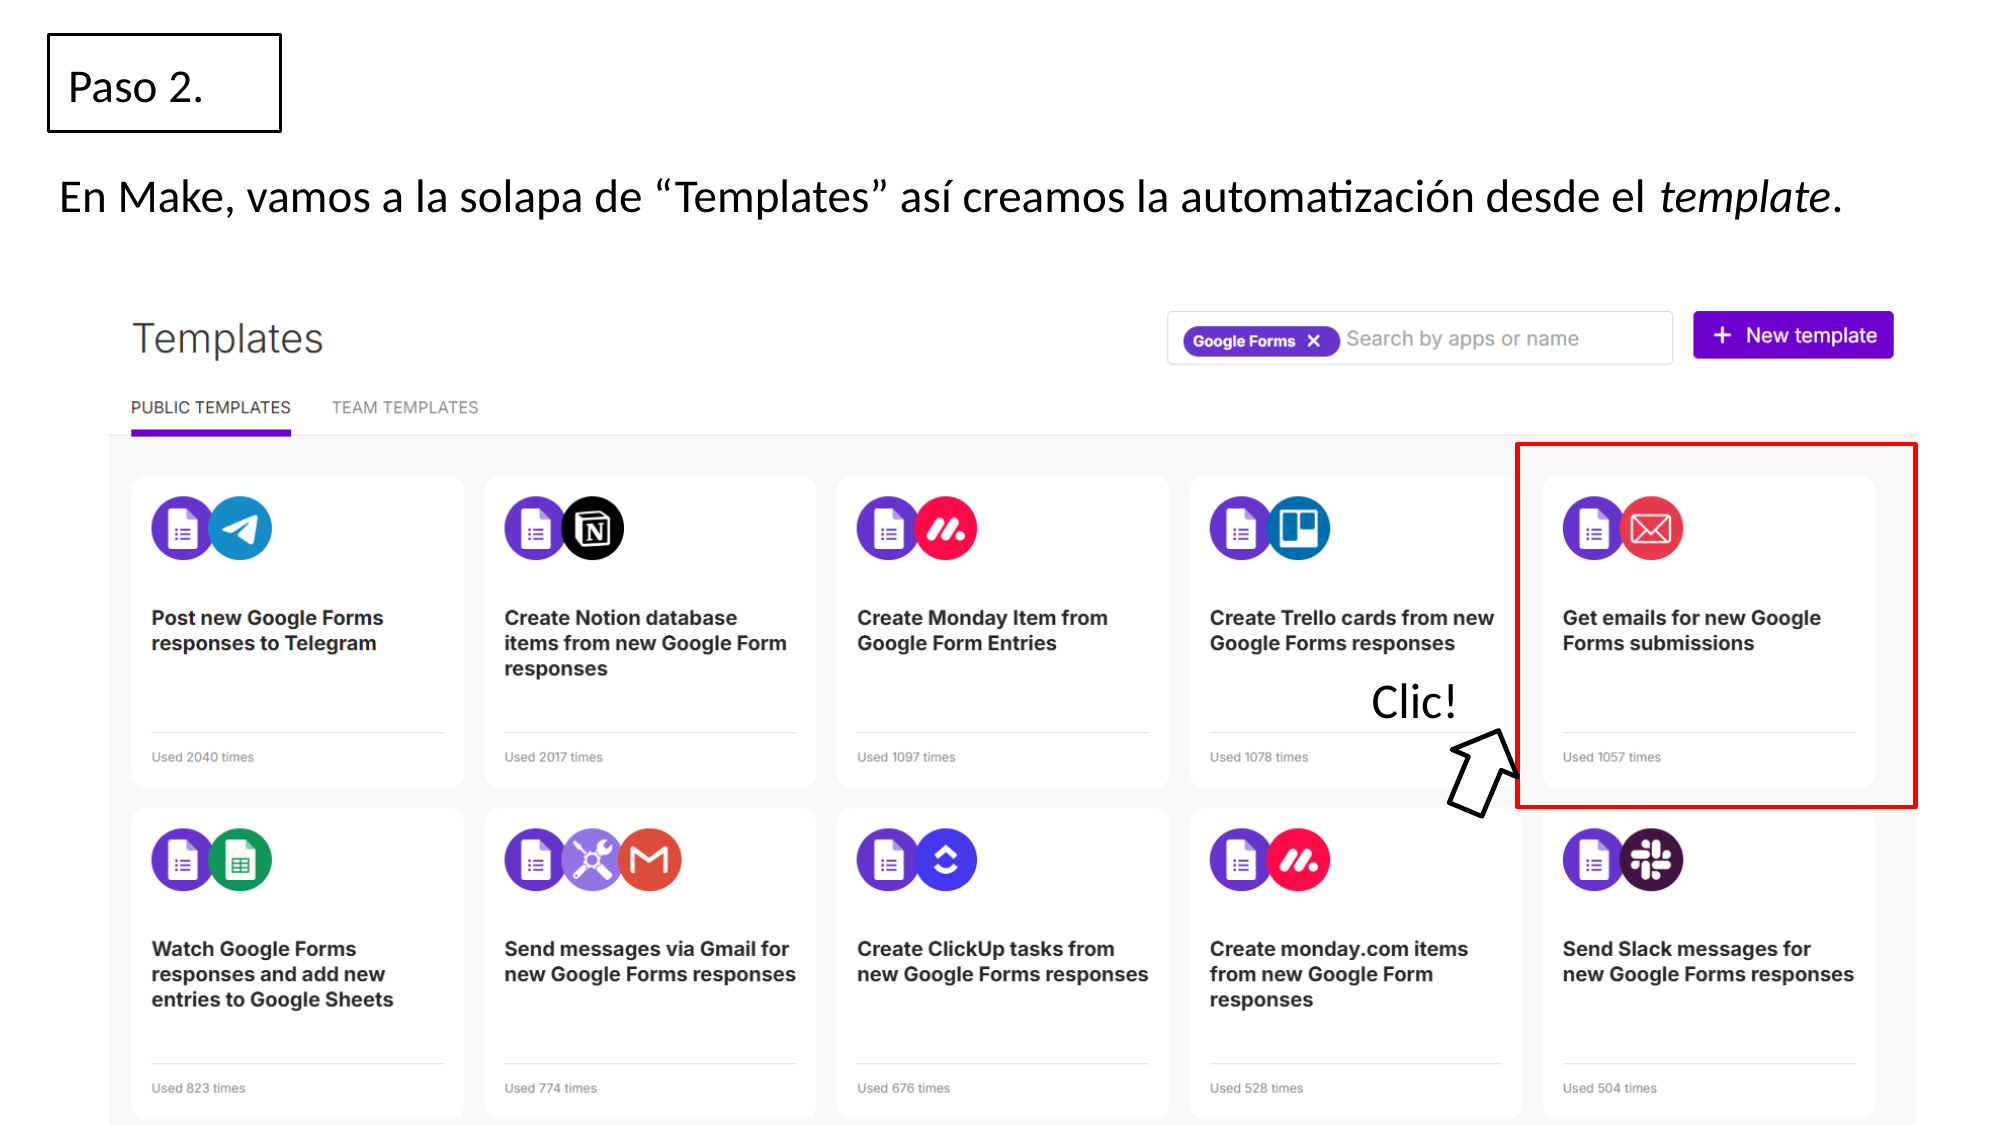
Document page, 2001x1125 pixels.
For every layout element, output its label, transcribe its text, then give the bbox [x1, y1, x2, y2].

text_box Paso 2. [48, 34, 281, 132]
text_box En Make, vamos a la solapa de “Templates” así creamos la automatización desde el template. [39, 145, 1881, 242]
picture [108, 306, 1916, 1125]
